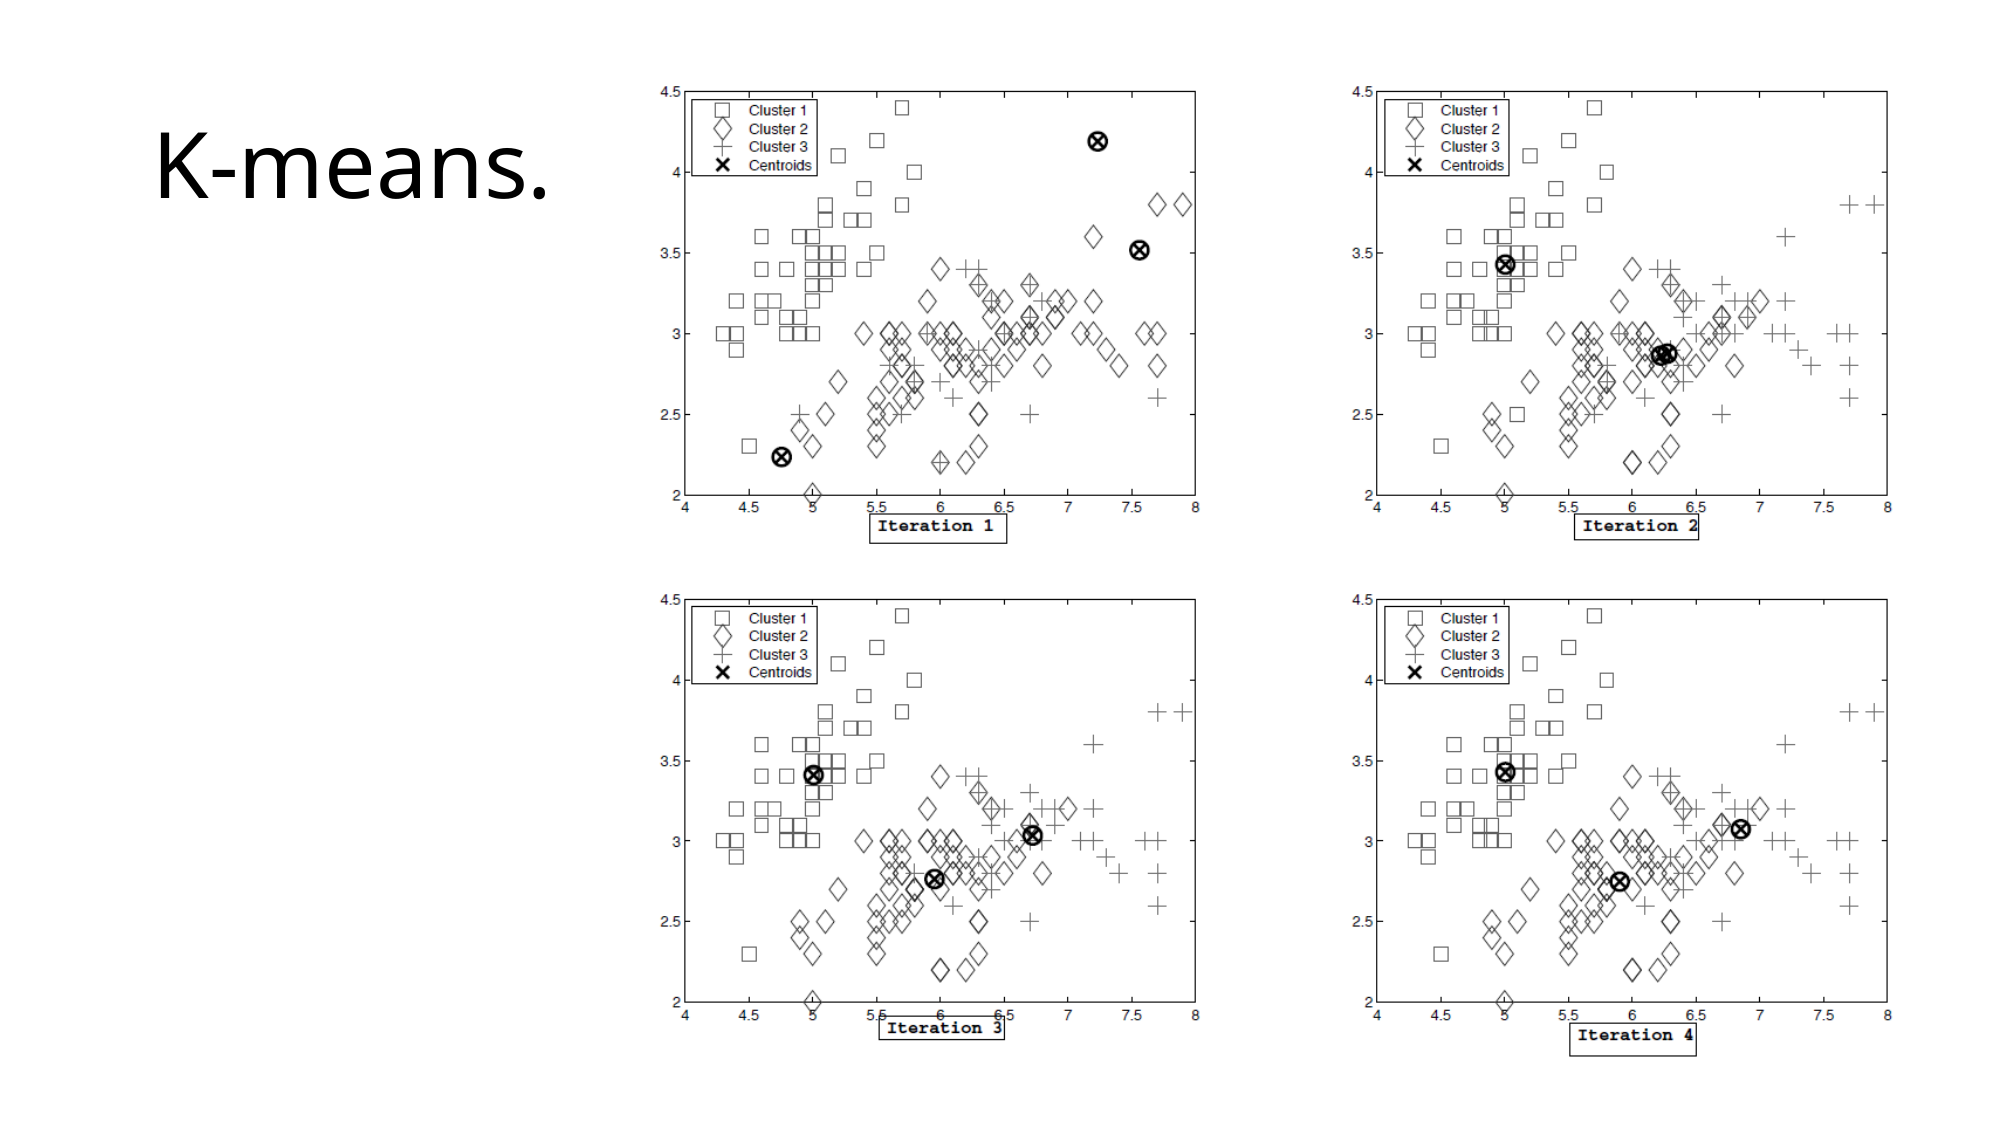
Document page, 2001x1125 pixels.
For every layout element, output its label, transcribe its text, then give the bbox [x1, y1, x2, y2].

title K-means. [137, 59, 634, 278]
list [634, 57, 1910, 1066]
